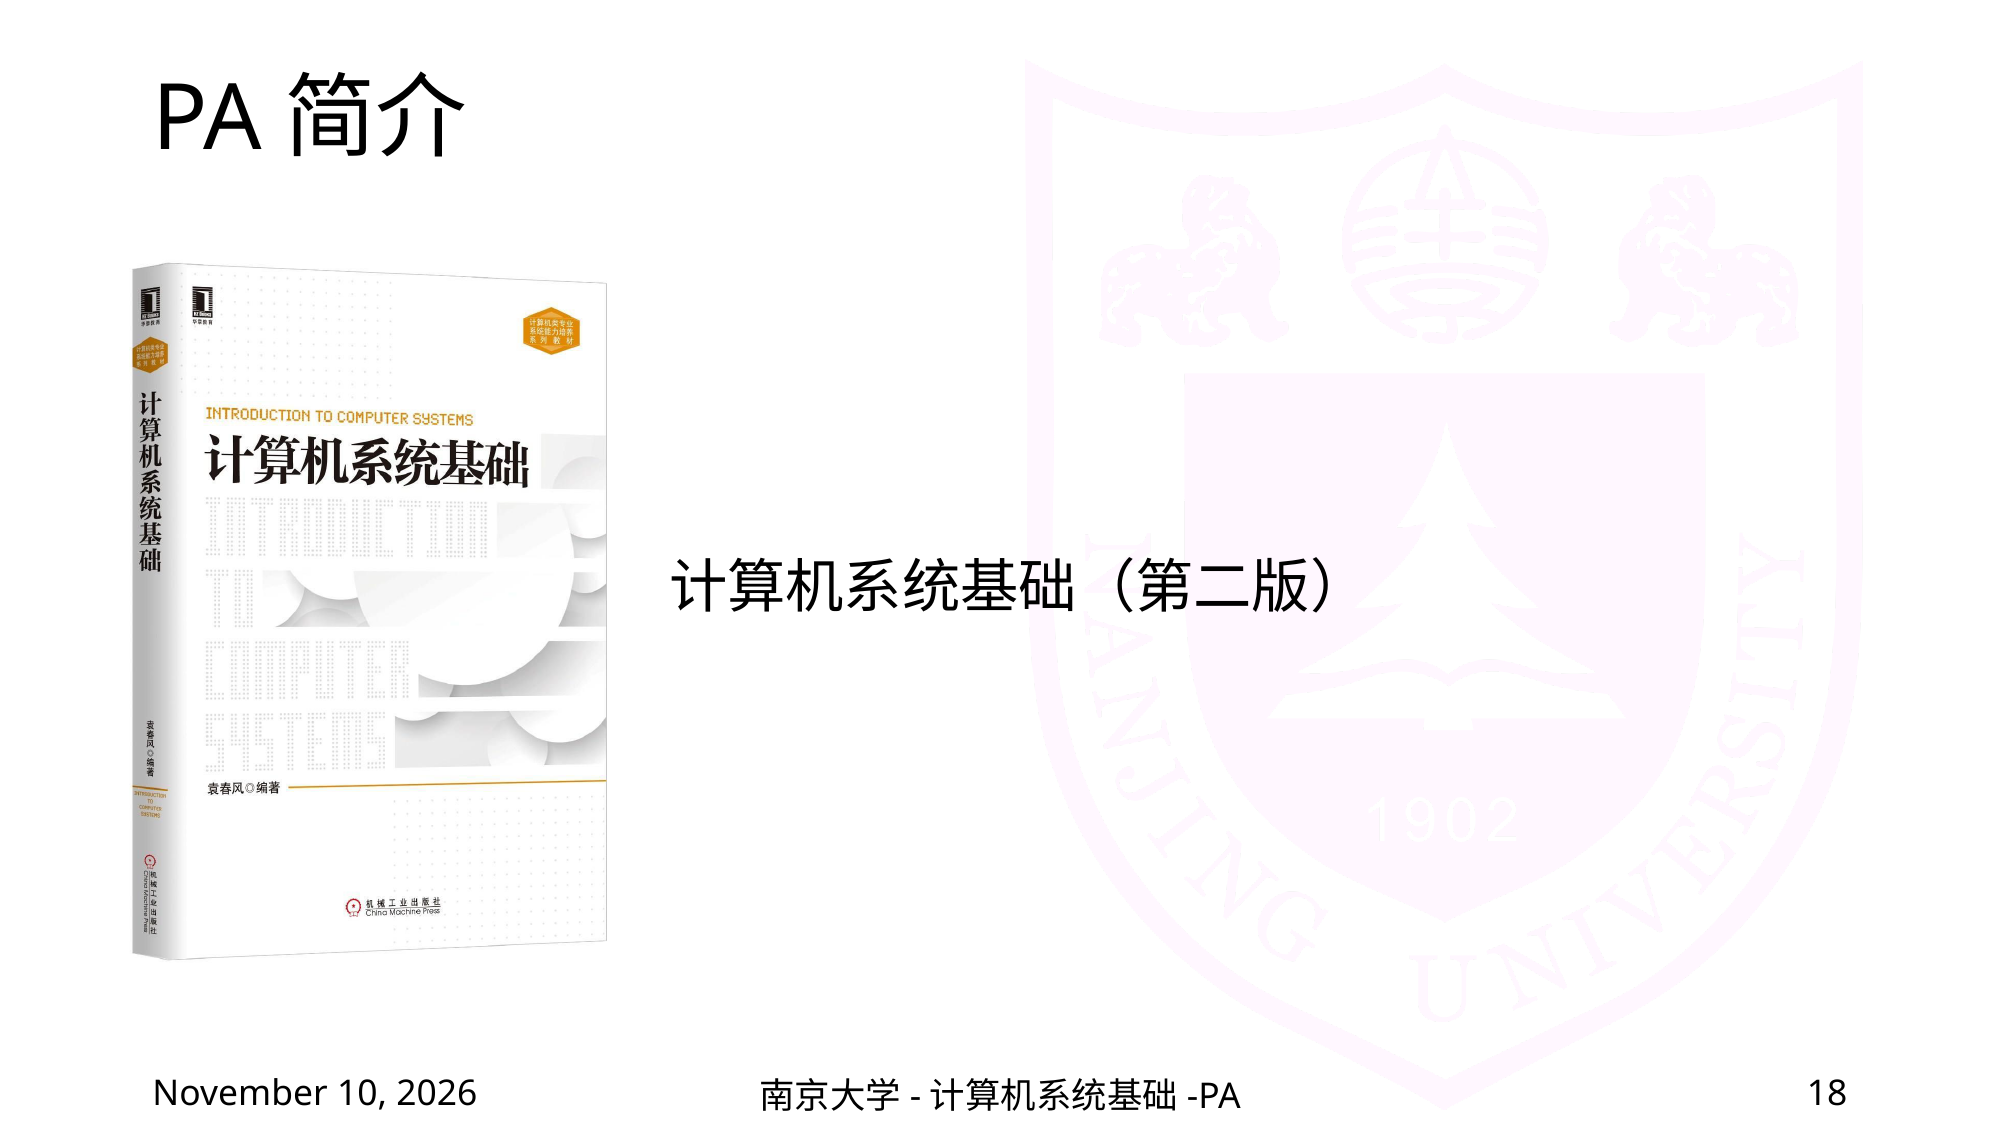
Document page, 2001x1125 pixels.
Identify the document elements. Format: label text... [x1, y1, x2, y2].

slide_number 18 [1412, 1064, 1863, 1125]
title PA简介 [137, 59, 1863, 181]
footer 南京大学-计算机系统基础-PA [662, 1064, 1338, 1125]
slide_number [137, 1064, 588, 1125]
text_box 计算机系统基础（第二版） [654, 541, 1464, 627]
picture [121, 251, 625, 972]
